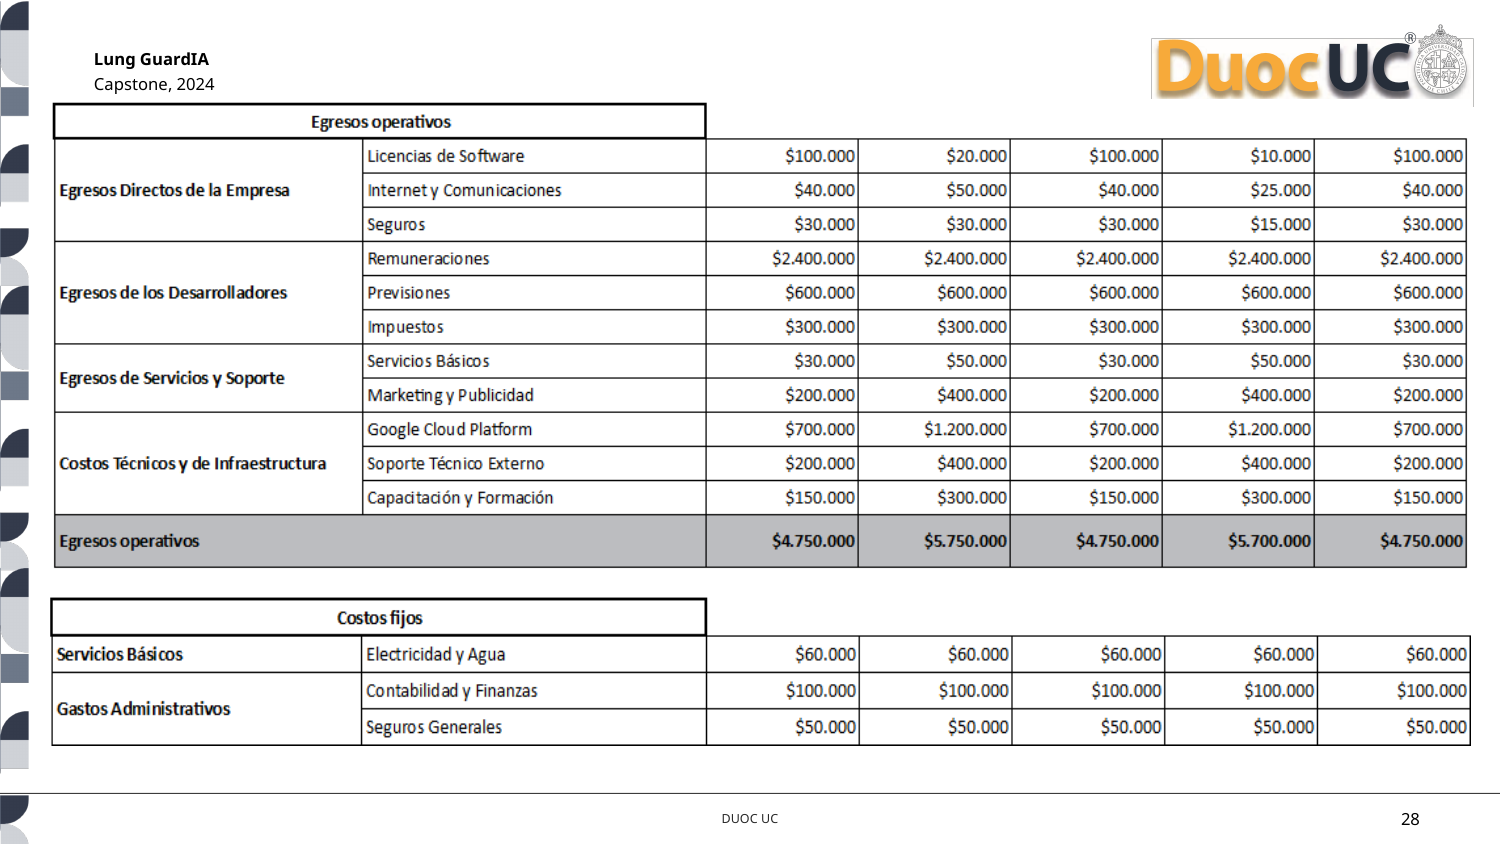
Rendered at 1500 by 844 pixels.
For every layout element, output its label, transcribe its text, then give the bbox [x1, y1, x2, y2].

picture [48, 8, 1484, 572]
picture [0, 0, 1500, 844]
picture [48, 595, 1471, 746]
text_box Lung GuardIA Capstone, 2024 [89, 37, 273, 87]
